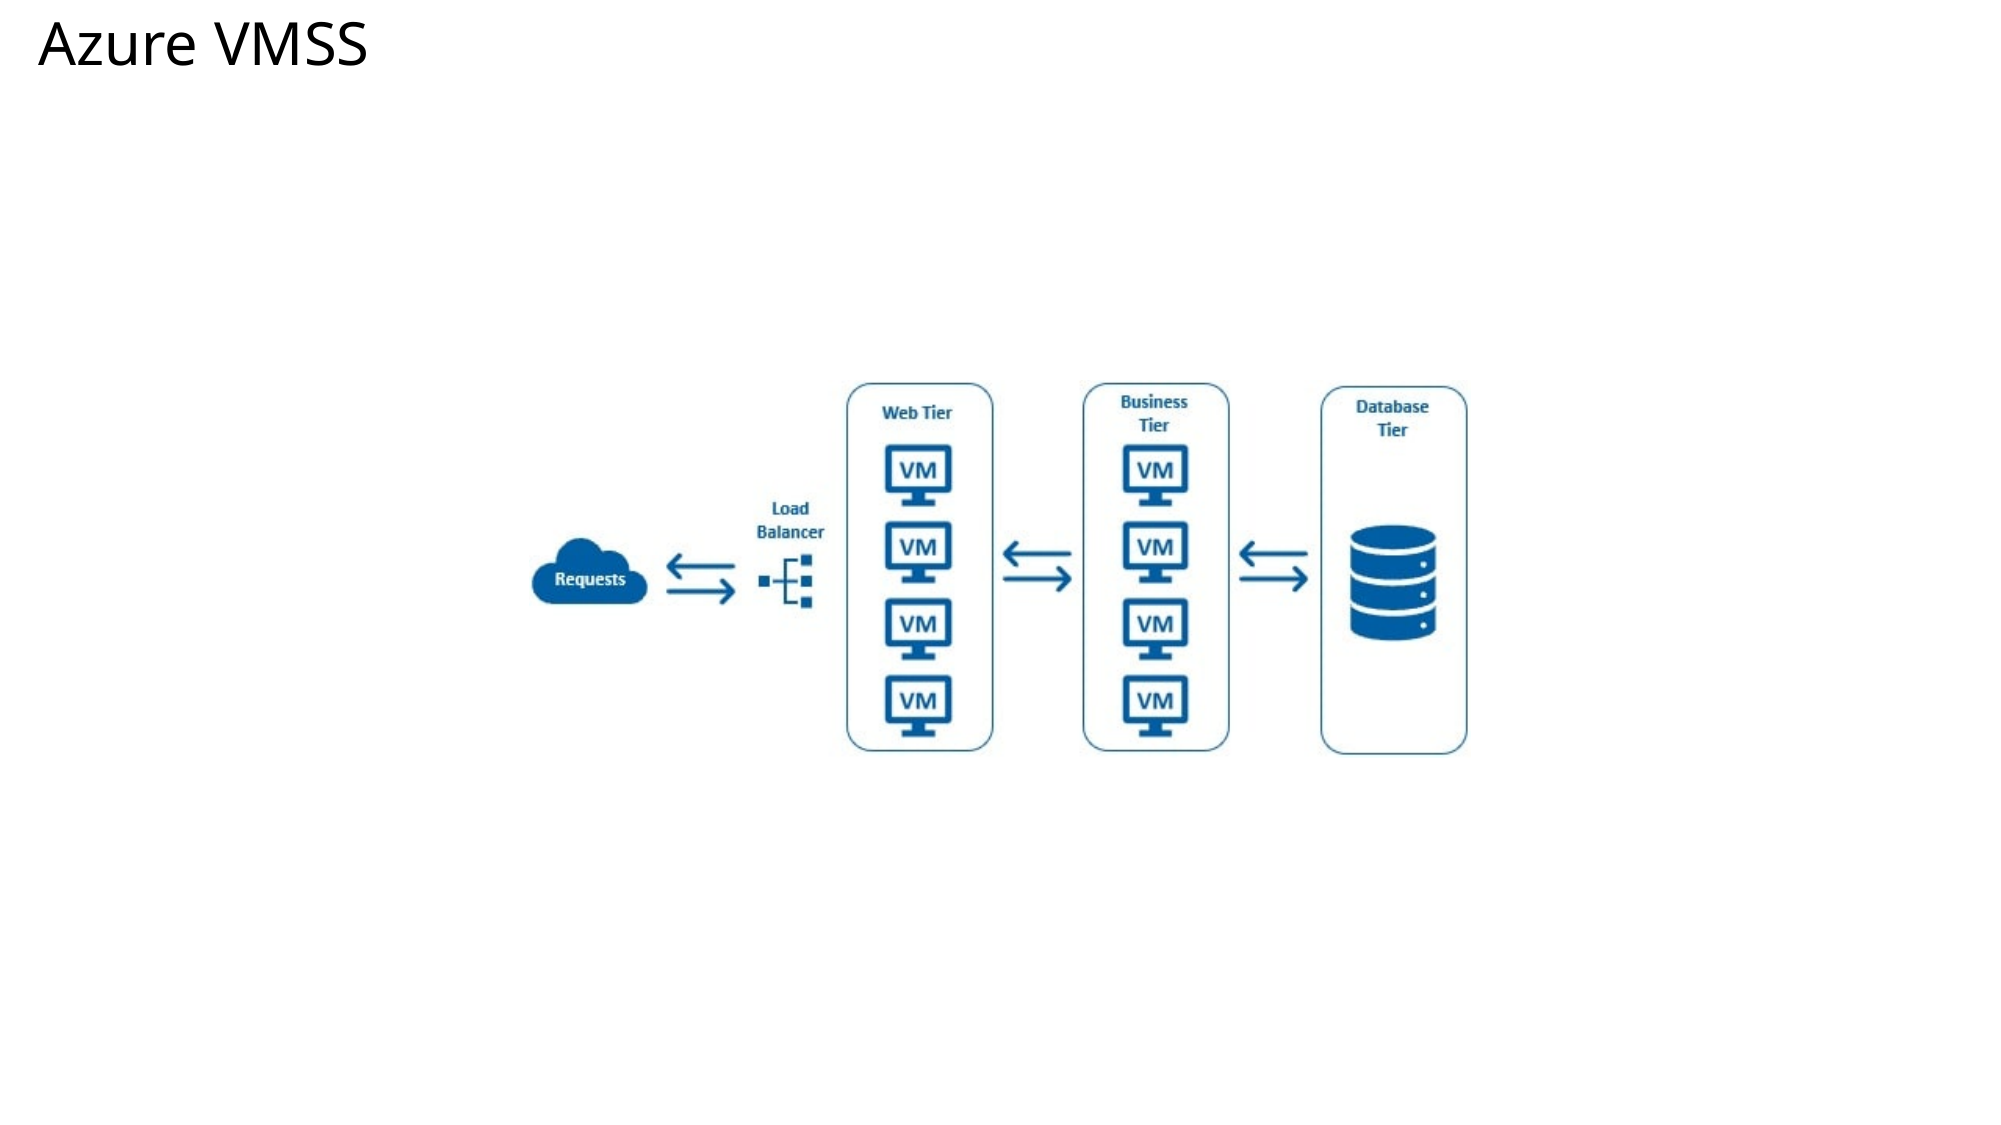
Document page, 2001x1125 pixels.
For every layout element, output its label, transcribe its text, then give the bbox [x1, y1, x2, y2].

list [529, 380, 1471, 758]
title Azure VMSS [23, 6, 1977, 86]
